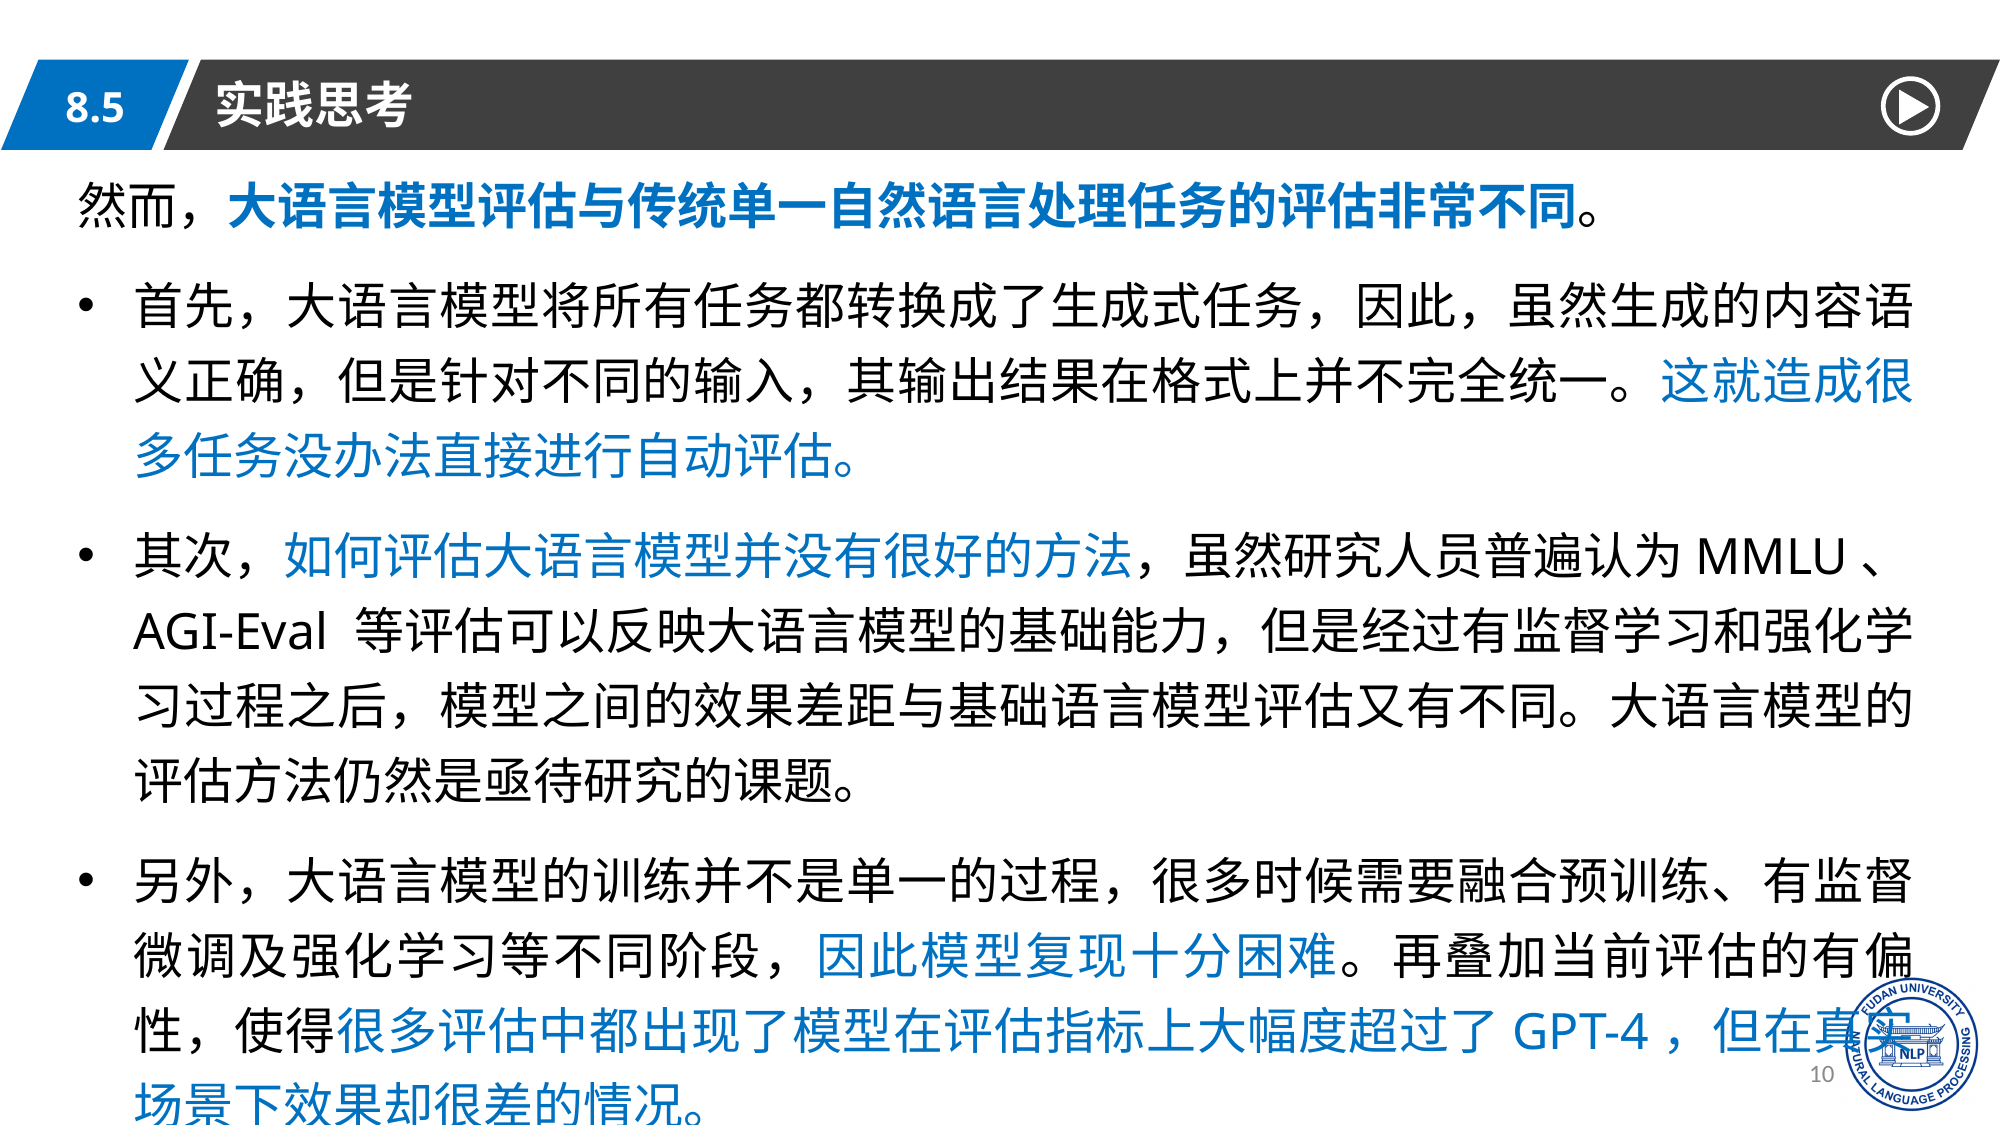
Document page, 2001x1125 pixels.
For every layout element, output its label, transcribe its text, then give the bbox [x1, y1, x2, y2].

text_box 8.5 [26, 73, 164, 138]
picture [1930, 972, 1985, 1117]
text_box 然而，大语言模型评估与传统单一自然语言处理任务的评估非常不同。 首先，大语言模型将所有任务都转换成了生成式任务，因此，虽然生成的内容语义正确，但是针对不同的输入，其输出结果在格式上并不完全统一。这就造成很多任务没办法直接进行自动评估。 其次，如何评估大语言模型并没有很好的方法，虽然研究人员普遍认为MMLU、AGI-Eval 等评估可以反映大语言模型的基础能力，但是经过有监督学习和强化学习过程之后，模型之间的效果差距与基础语言模型评估又有不同。大语言模型的评估方法仍然是亟待研究的课题。 另外，大语言模型的训练并不是单一的过程，很多时候需要融合预训练、有监督微调及强化学习等不同阶段，因此模型复现十分困难。再叠加当前评估的有偏性，使得很多评估中都出现了模型在评估指标上大幅度超过了GPT-4，但在真实场景下效果却很差的情况。 [62, 152, 1930, 1125]
text_box [163, 59, 2000, 150]
text_box [1, 89, 157, 150]
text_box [1883, 78, 1939, 134]
text_box [32, 59, 189, 120]
text_box 实践思考 [199, 66, 430, 202]
